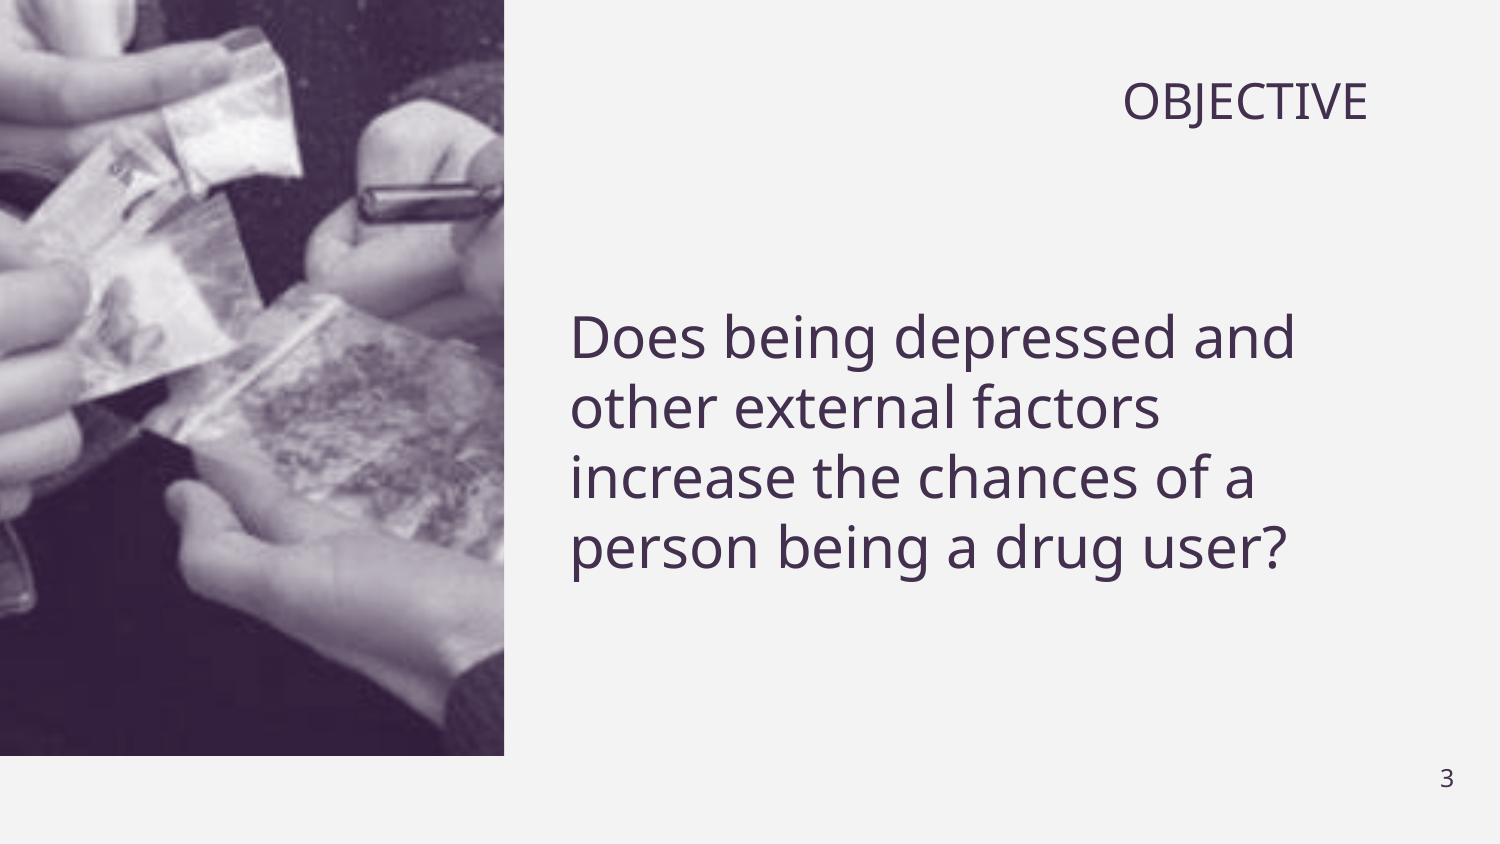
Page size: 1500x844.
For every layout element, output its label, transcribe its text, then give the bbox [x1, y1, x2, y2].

picture [0, 0, 505, 756]
subtitle Does being depressed and other external factors increase the chances of a person being a drug user? [554, 284, 1417, 578]
title OBJECTIVE [750, 54, 1385, 145]
text_box 3 [1425, 754, 1481, 800]
